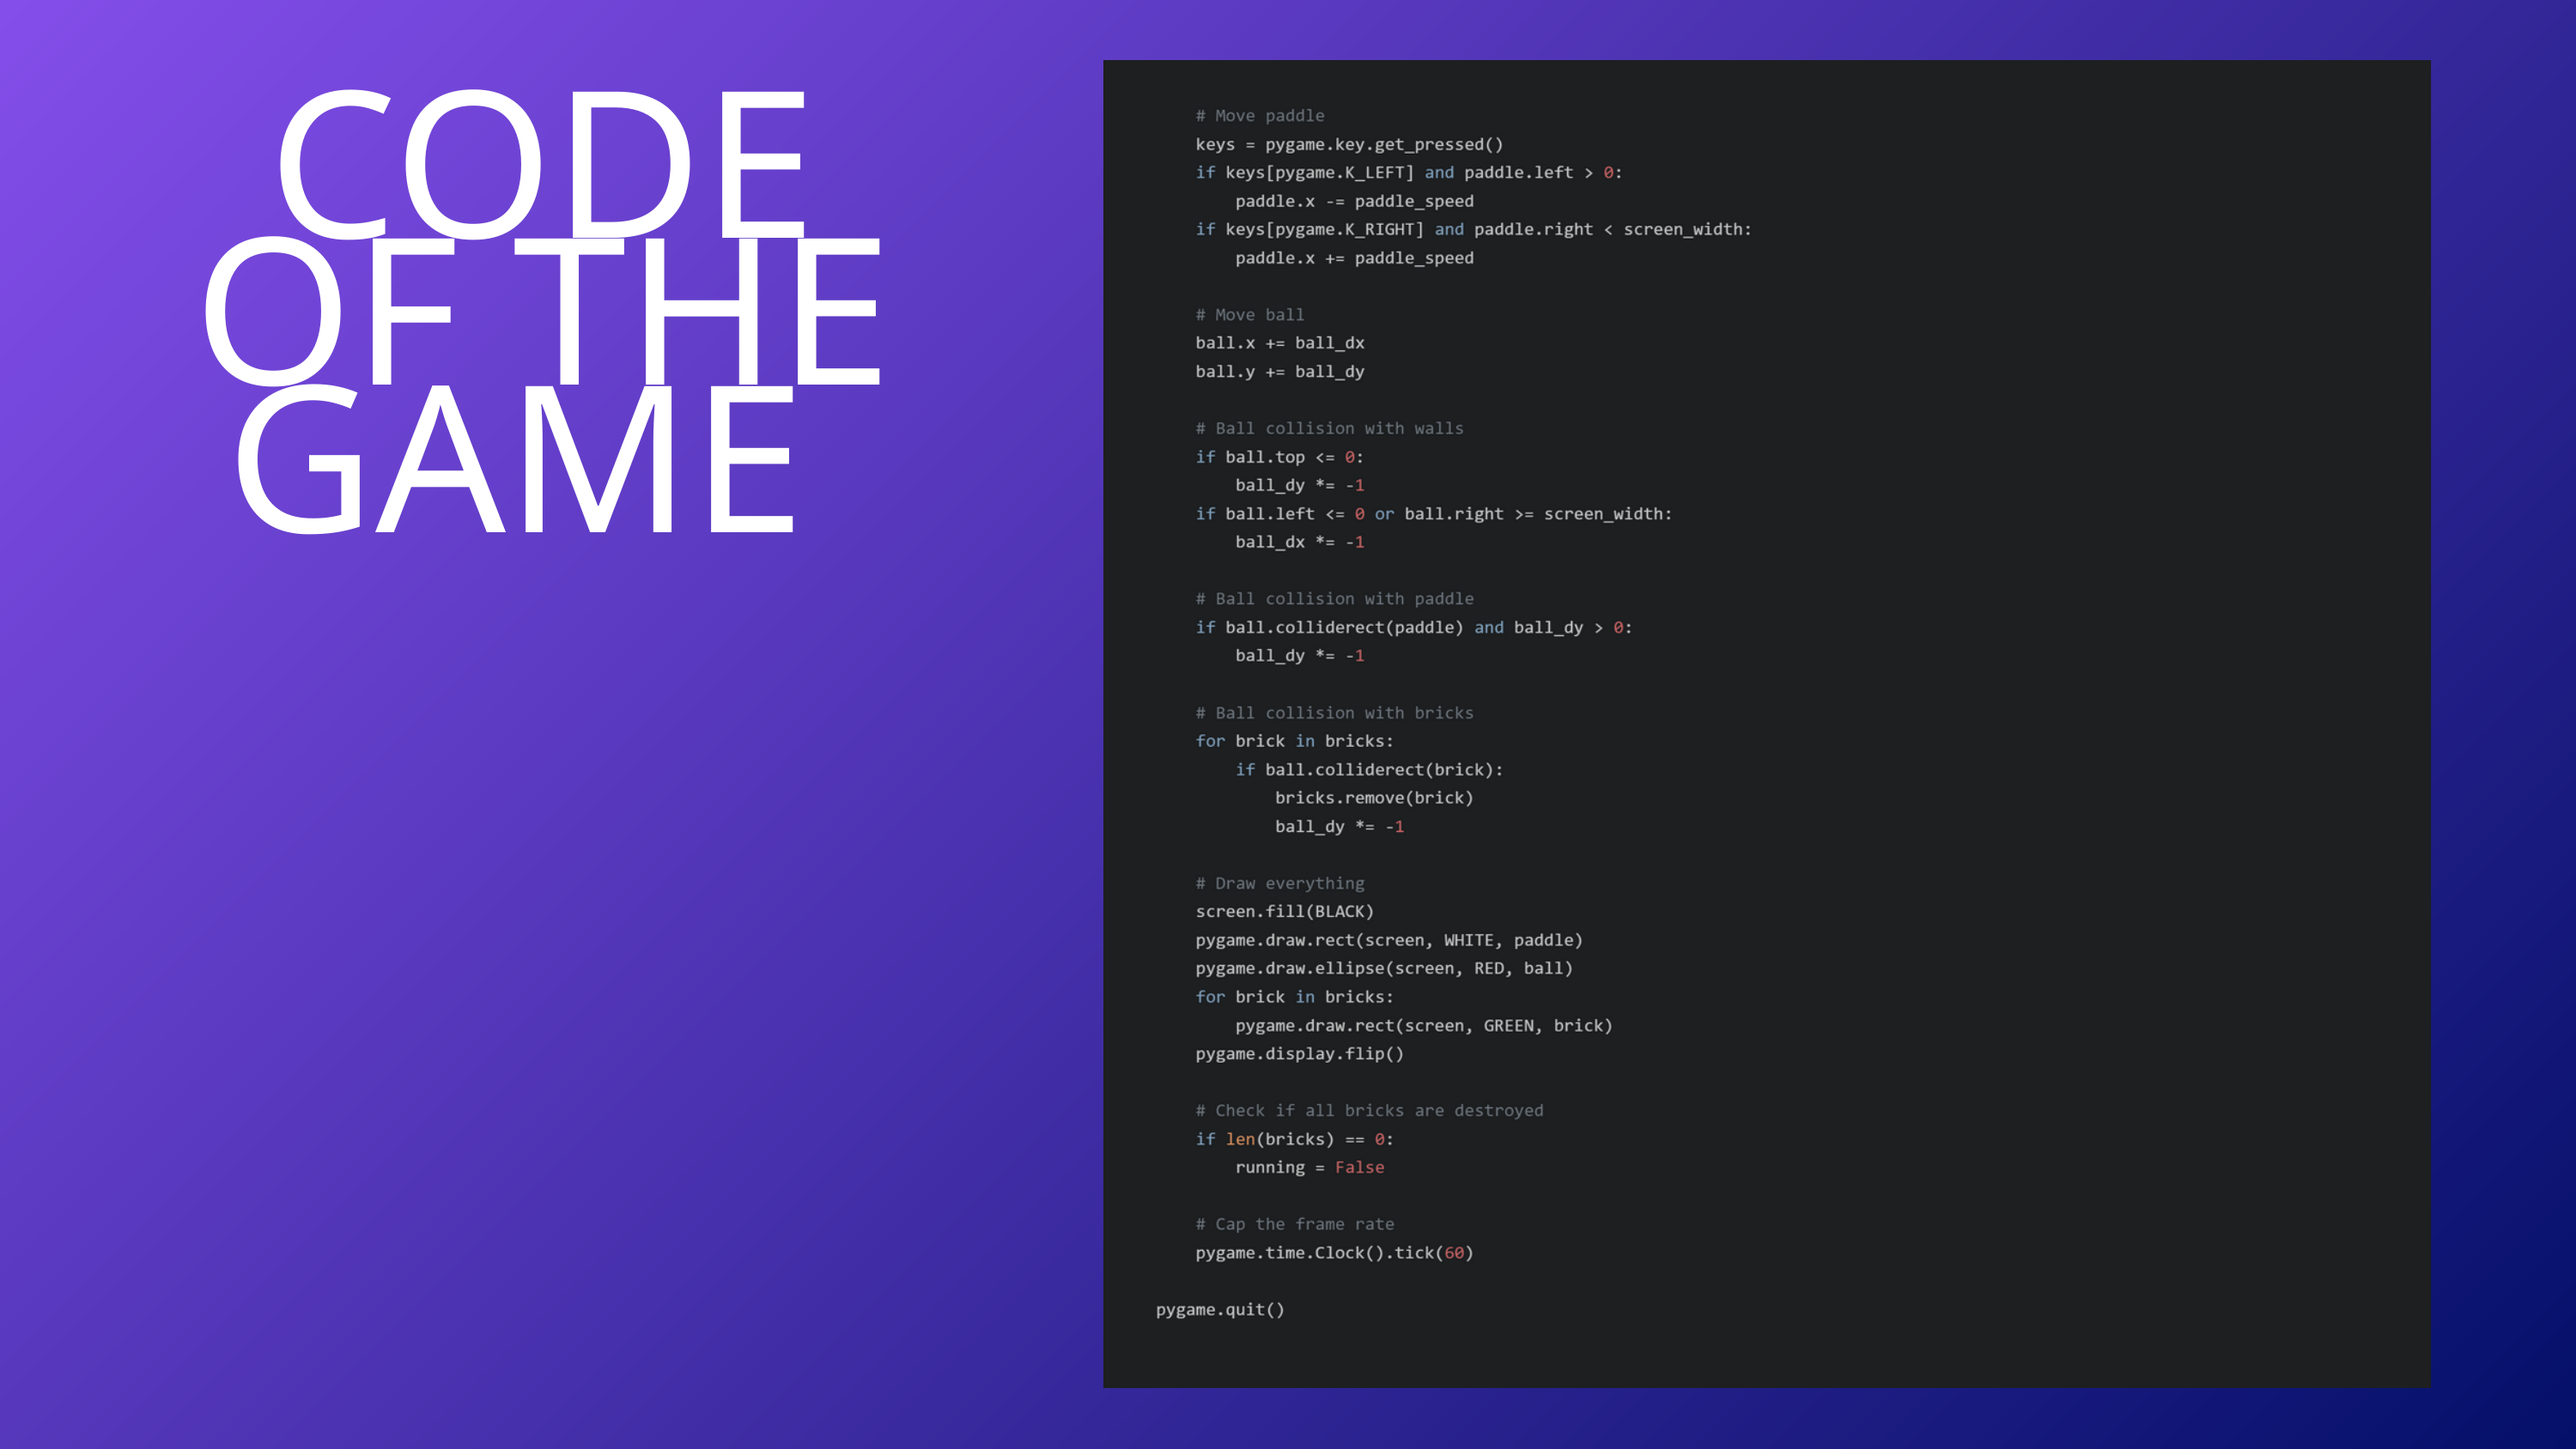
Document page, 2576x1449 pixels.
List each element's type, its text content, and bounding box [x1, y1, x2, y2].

text_box CODE OF THE GAME [144, 131, 941, 574]
text_box [1103, 60, 2432, 1388]
